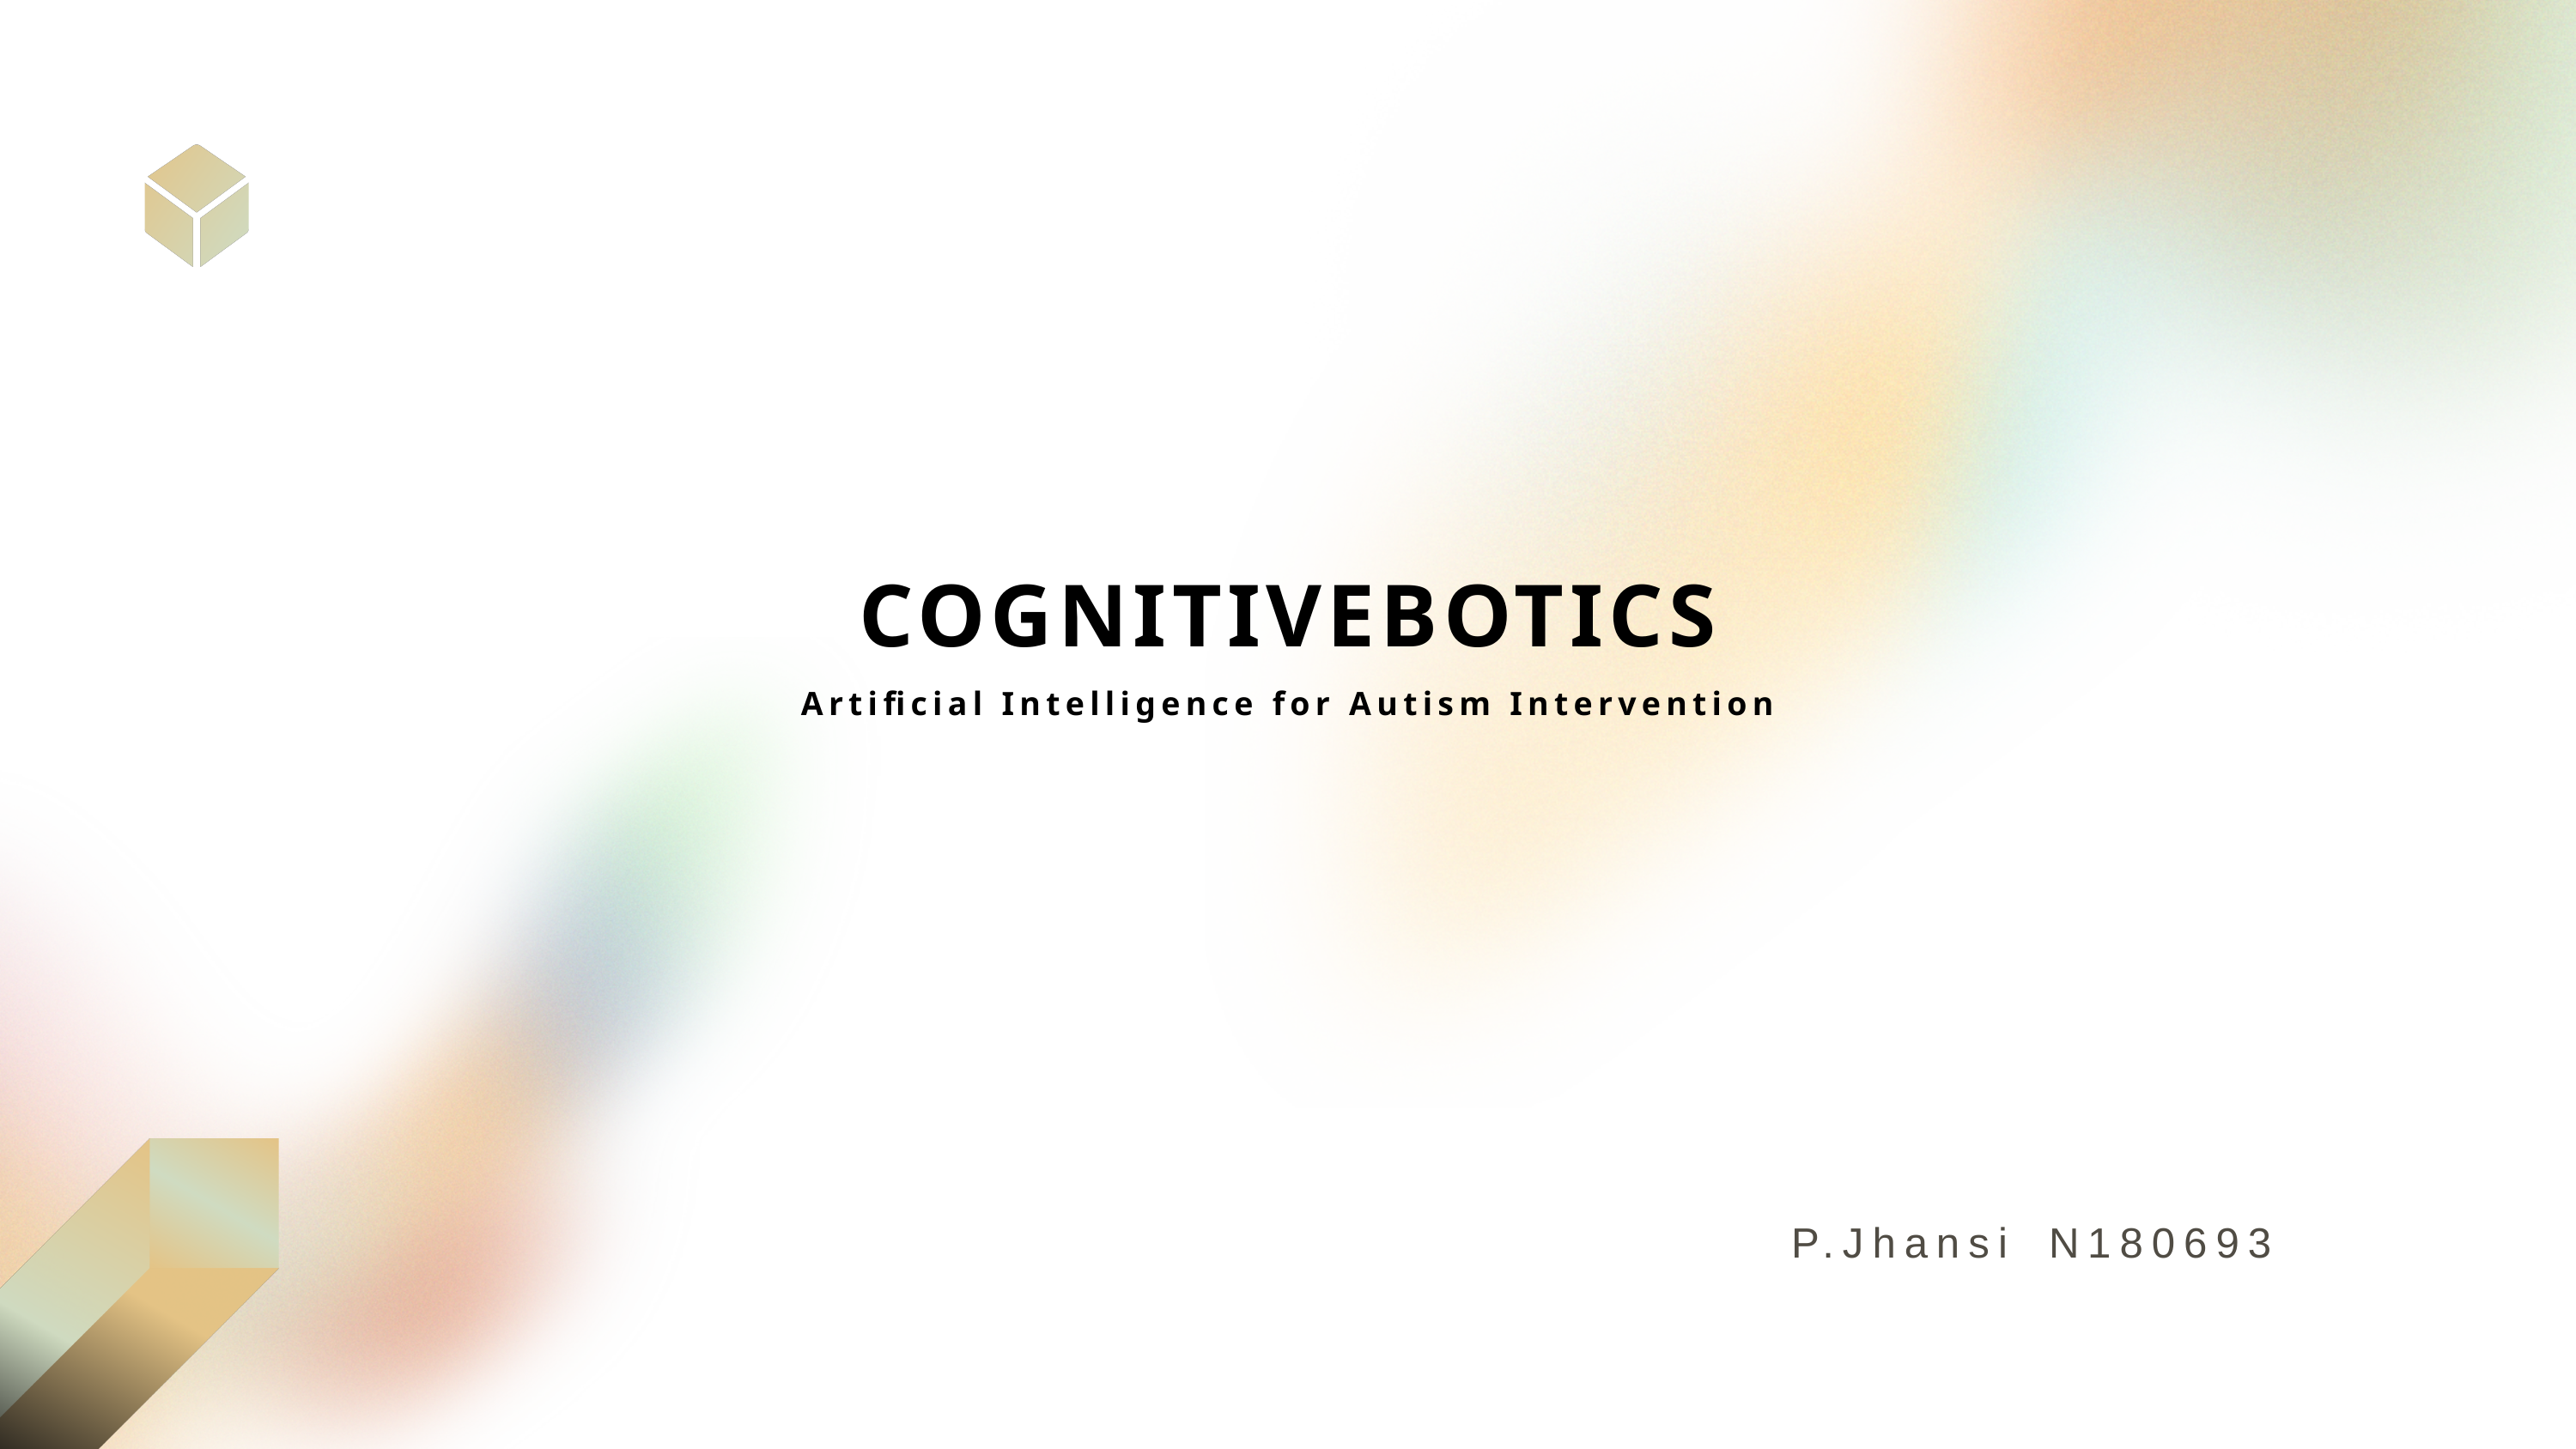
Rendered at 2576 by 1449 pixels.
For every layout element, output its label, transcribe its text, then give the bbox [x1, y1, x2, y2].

text_box [0, 637, 881, 1449]
text_box [144, 144, 249, 267]
text_box [1204, 0, 2576, 1108]
text_box [0, 1138, 279, 1449]
text_box P.Jhansi N180693 [1567, 1207, 2496, 1267]
text_box COGNITIVEBOTICS Artificial Intelligence for Autism Intervention [144, 509, 2432, 723]
